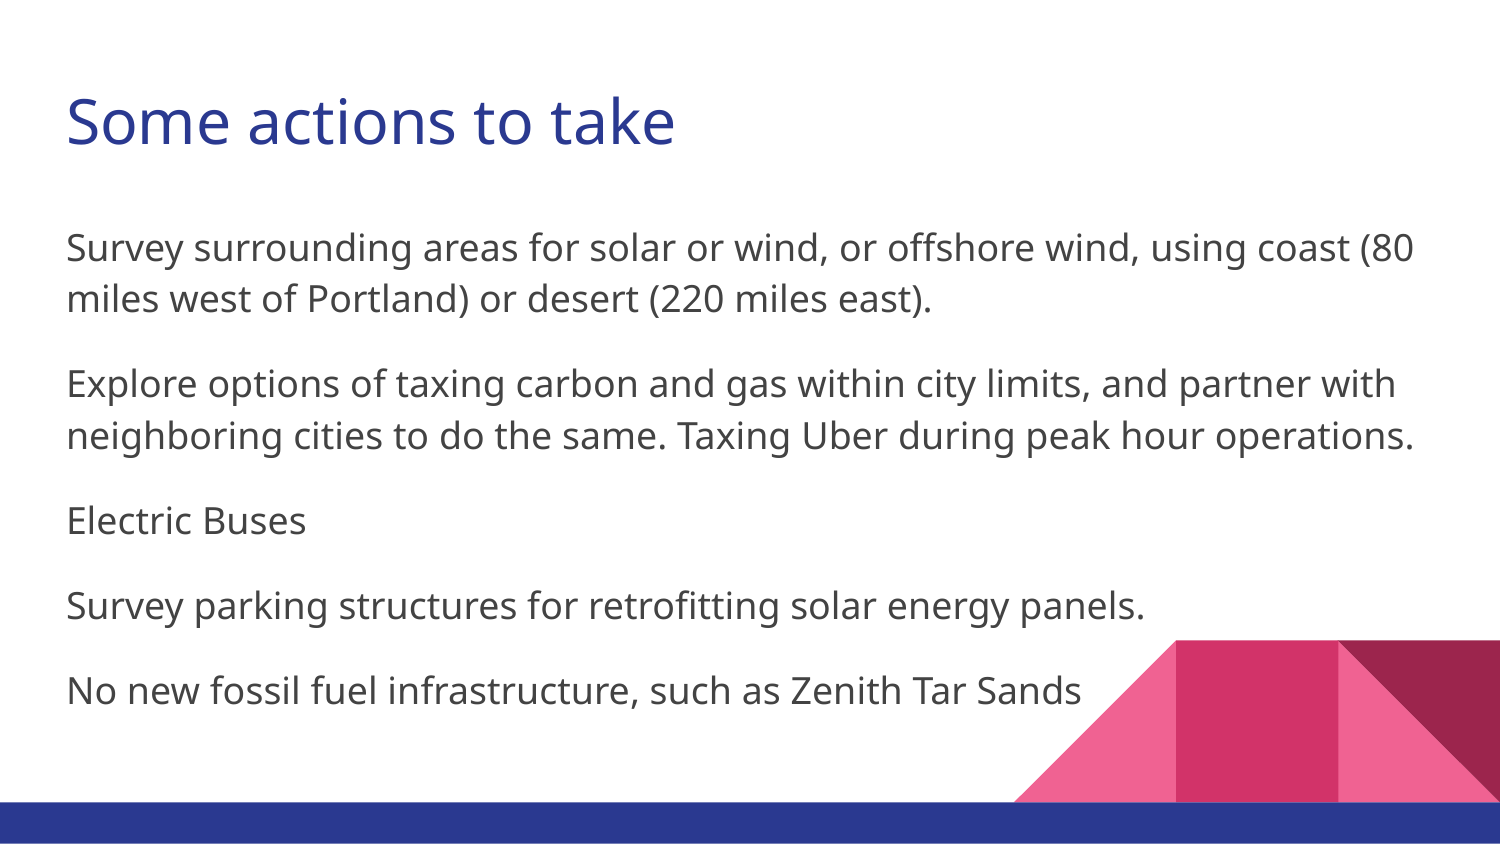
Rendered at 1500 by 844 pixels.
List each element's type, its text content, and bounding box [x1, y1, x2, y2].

title Some actions to take [51, 67, 1449, 167]
list Survey surrounding areas for solar or wind, or offshore wind, using coast (80 miles west of Portland) or desert (220 miles east). Explore options of taxing carbon and gas within city limits, and partner with neighboring cities to do the same. Taxing Uber during peak hour operations. Electric Buses Survey parking structures for retrofitting solar energy panels. No new fossil fuel infrastructure, such as Zenith Tar Sands [51, 201, 1449, 750]
